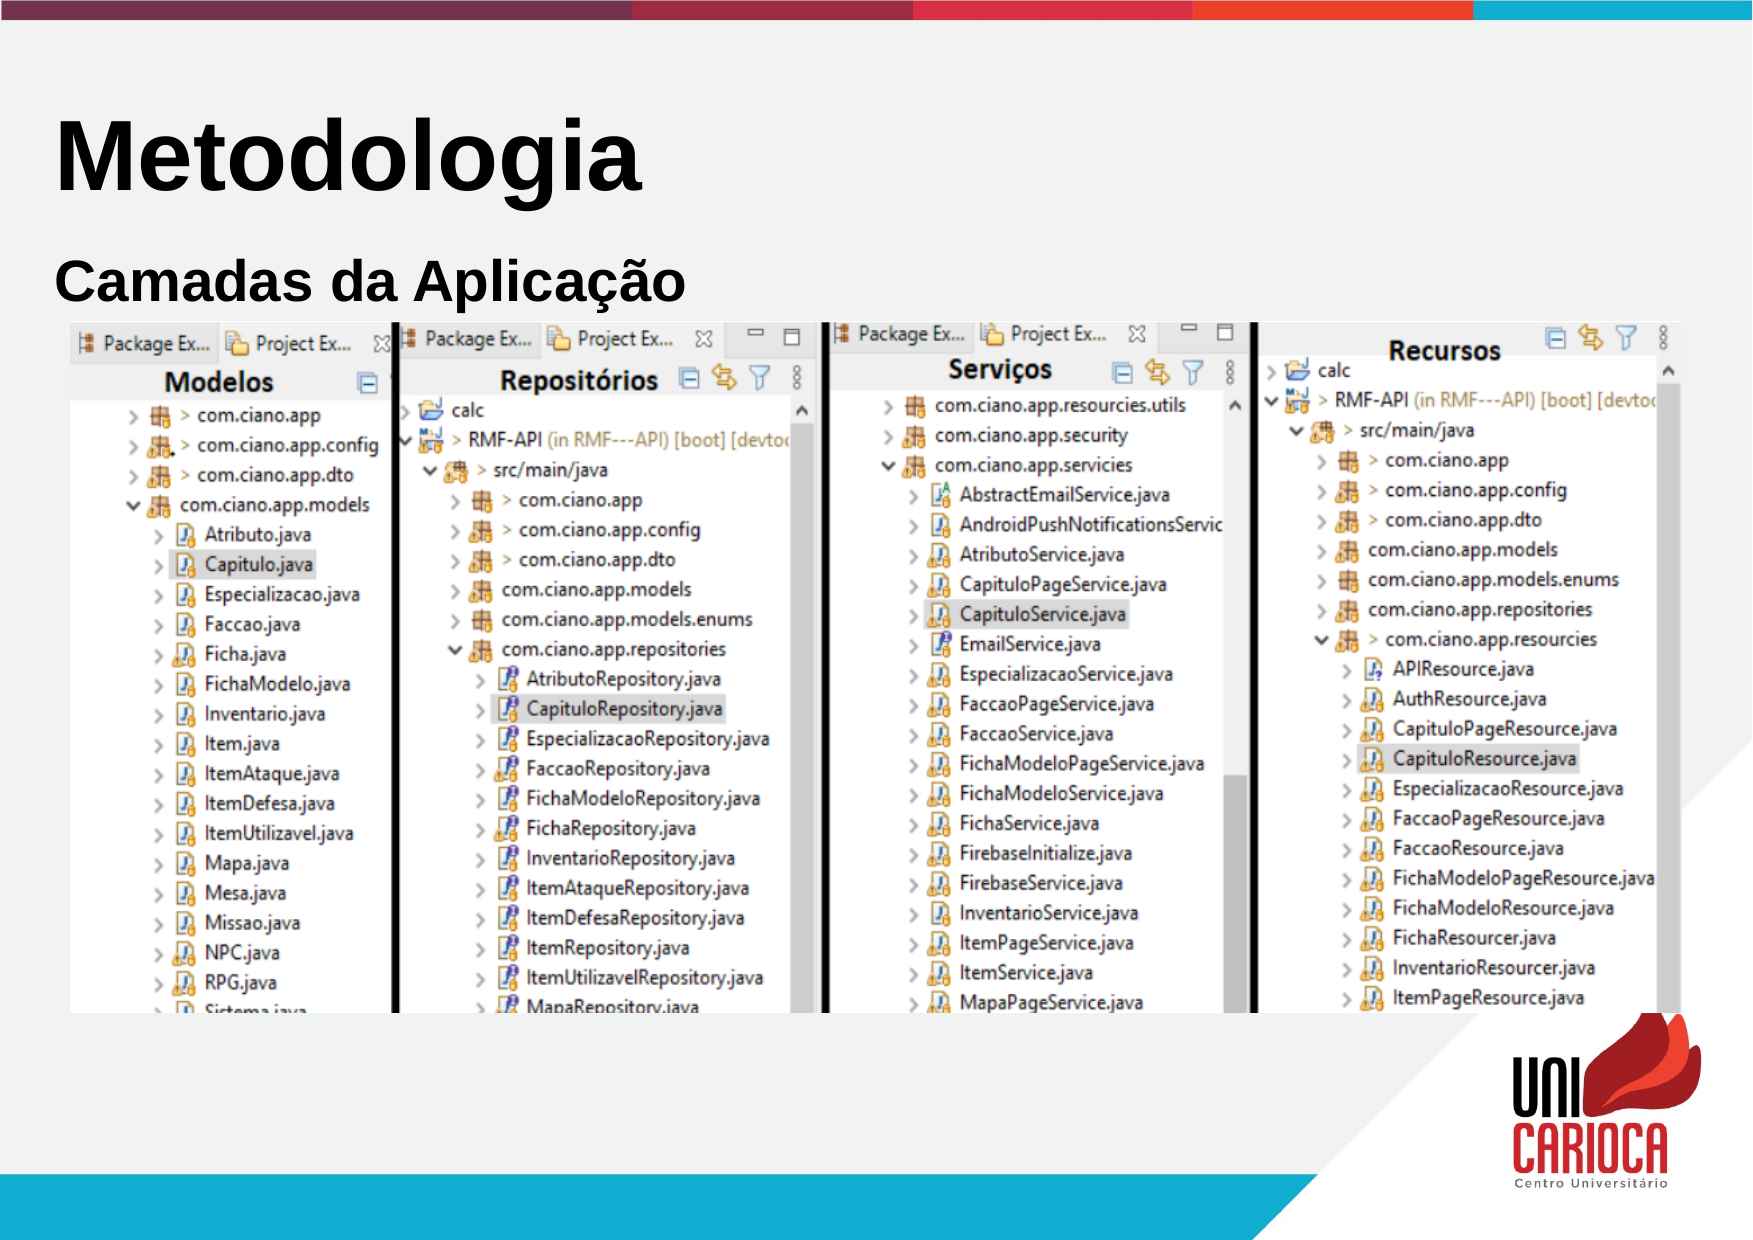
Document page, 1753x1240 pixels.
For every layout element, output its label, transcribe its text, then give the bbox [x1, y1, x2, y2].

text_box Camadas da Aplicação [47, 235, 1465, 321]
picture [0, 0, 1753, 1240]
text_box Metodologia [47, 82, 1551, 218]
